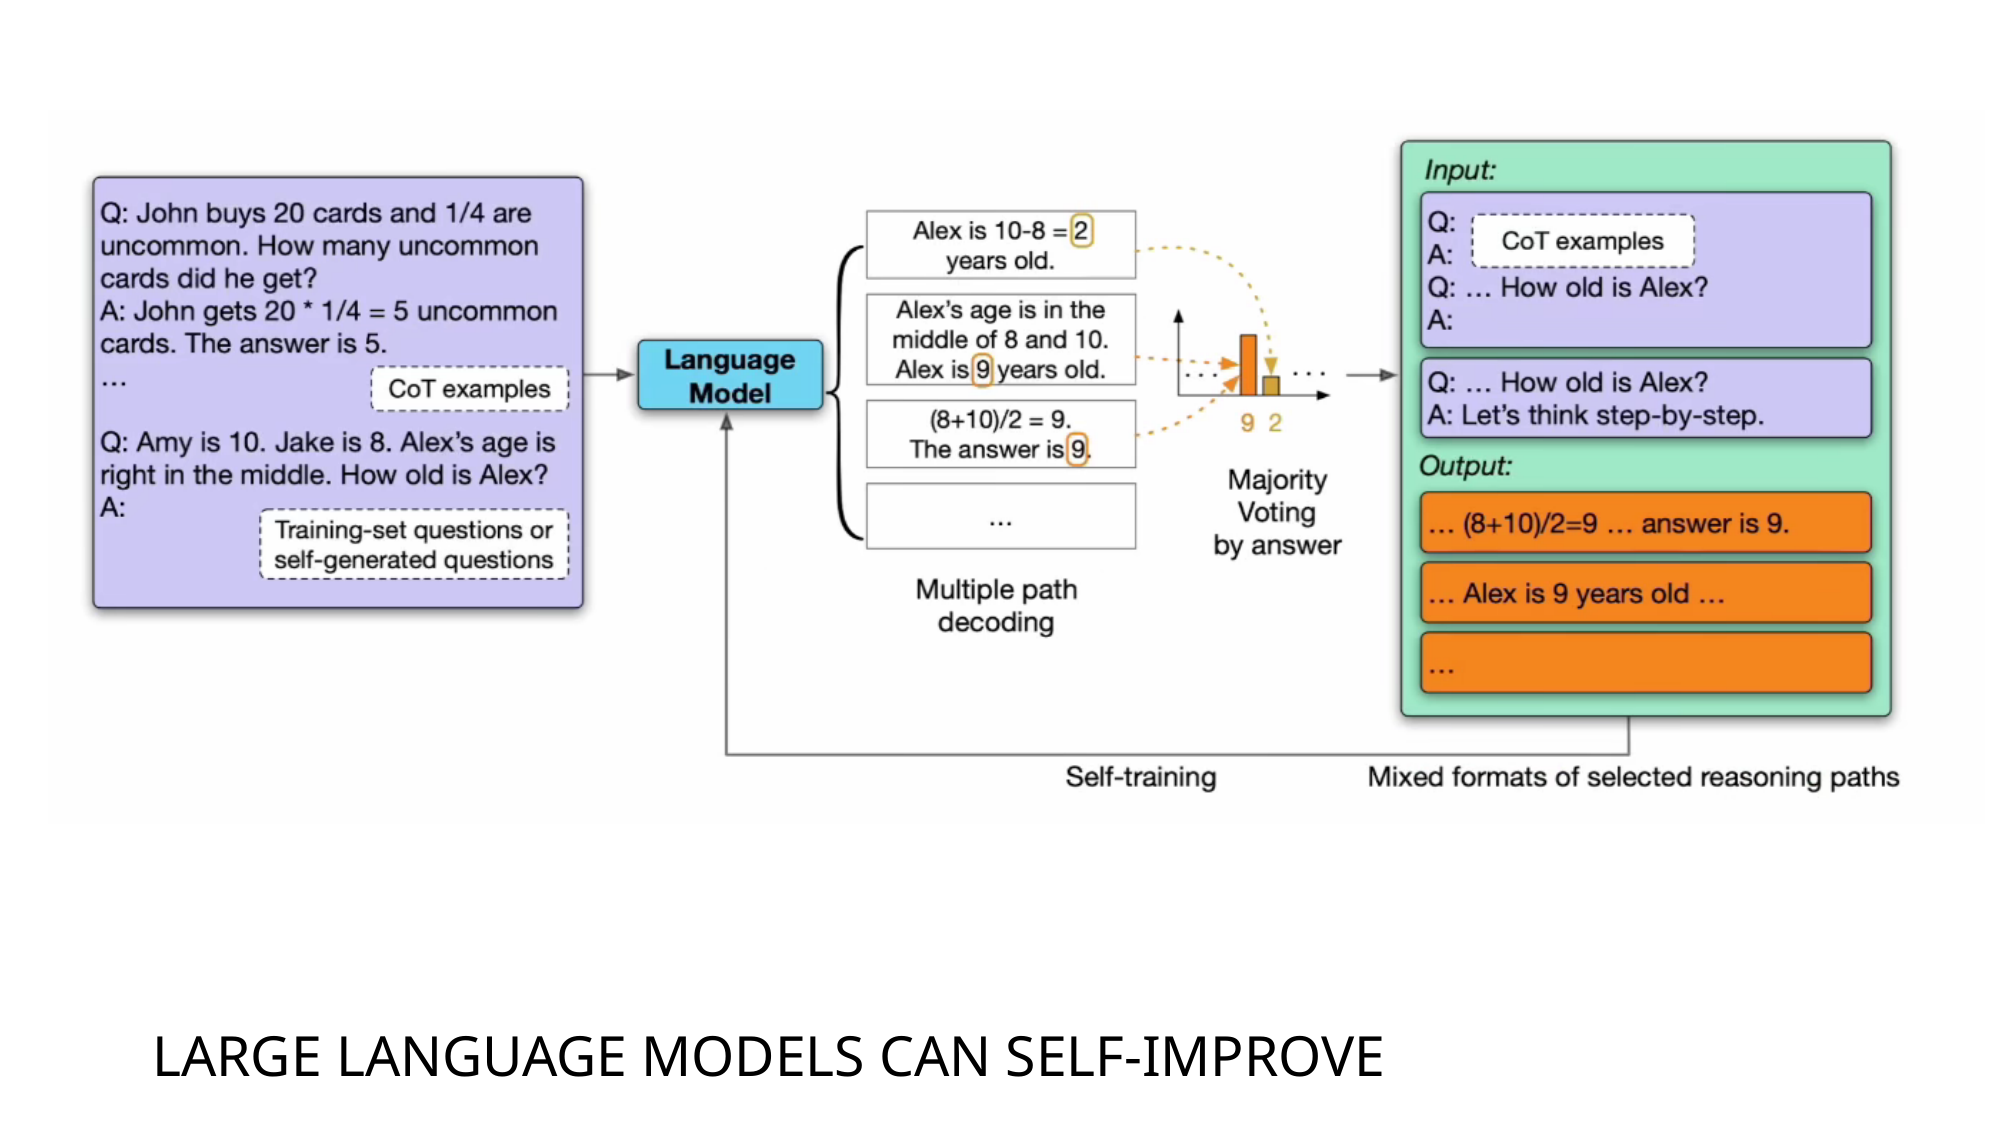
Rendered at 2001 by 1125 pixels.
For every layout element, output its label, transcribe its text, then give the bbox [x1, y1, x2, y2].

list LARGE LANGUAGE MODELS CAN SELF-IMPROVE [137, 824, 1863, 1098]
picture [48, 110, 1985, 824]
